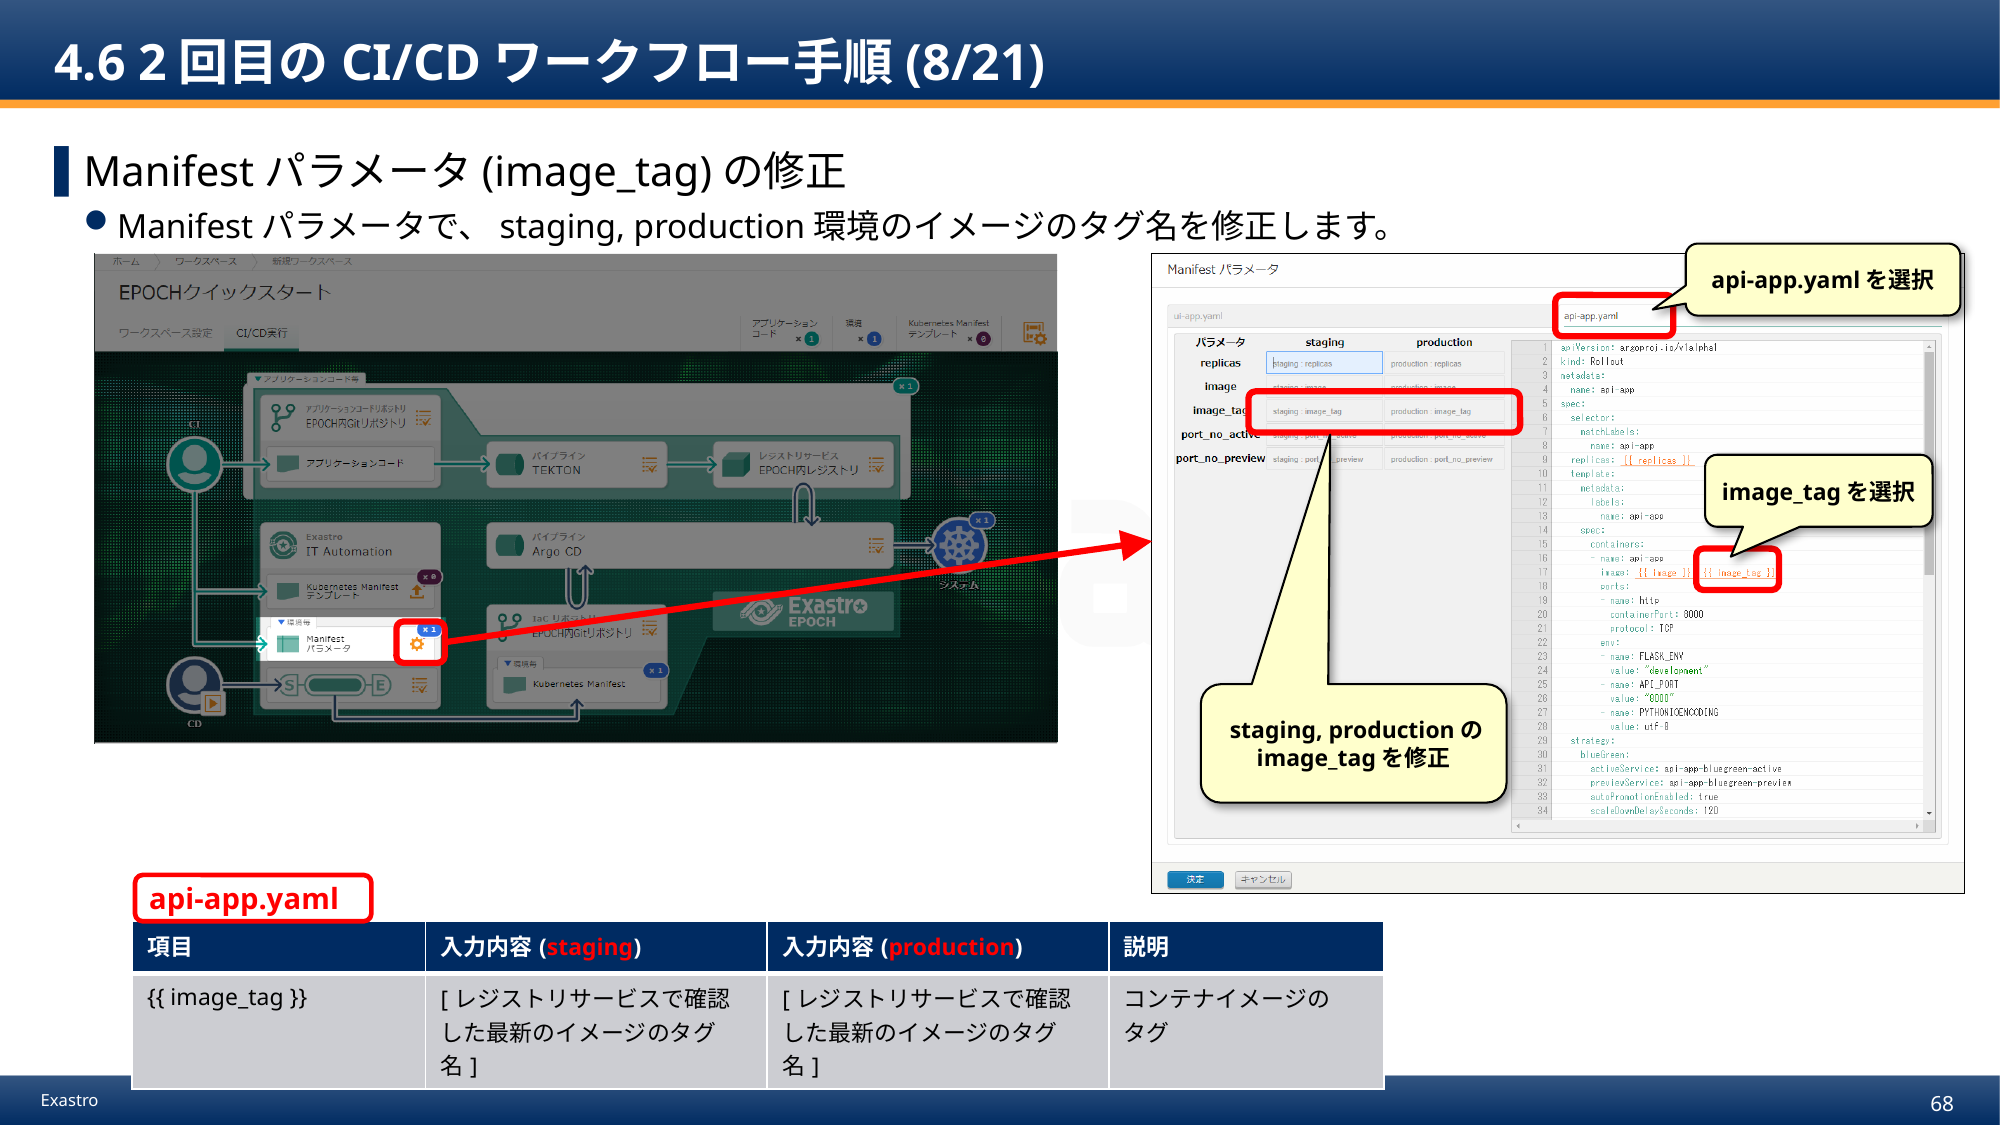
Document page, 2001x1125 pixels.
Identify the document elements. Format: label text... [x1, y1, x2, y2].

picture [0, 0, 2000, 1125]
table_header 項目 [133, 922, 425, 971]
text_box api-app.yaml [135, 874, 372, 922]
table_header 入力内容(production) [768, 922, 1108, 971]
title 4.6 2回目のCI/CDワークフロー手順(8/21) [39, 18, 1961, 96]
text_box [444, 540, 1153, 643]
list Manifestパラメータ(image_tag)の修正 Manifestパラメータで、staging, production環境のイメージのタグ名を修正します。 [39, 137, 1961, 338]
table_cell [レジストリサービスで確認した最新のイメージのタグ名] [426, 976, 766, 1088]
table_cell [レジストリサービスで確認した最新のイメージのタグ名] [768, 976, 1108, 1088]
table_cell {{ image_tag }} [133, 976, 425, 1088]
table_cell コンテナイメージの タグ [1110, 976, 1383, 1088]
table_header 入力内容(staging) [426, 922, 766, 971]
table_header 説明 [1110, 922, 1383, 971]
text_box api-app.yamlを選択 [1686, 243, 1960, 252]
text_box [94, 253, 1058, 744]
